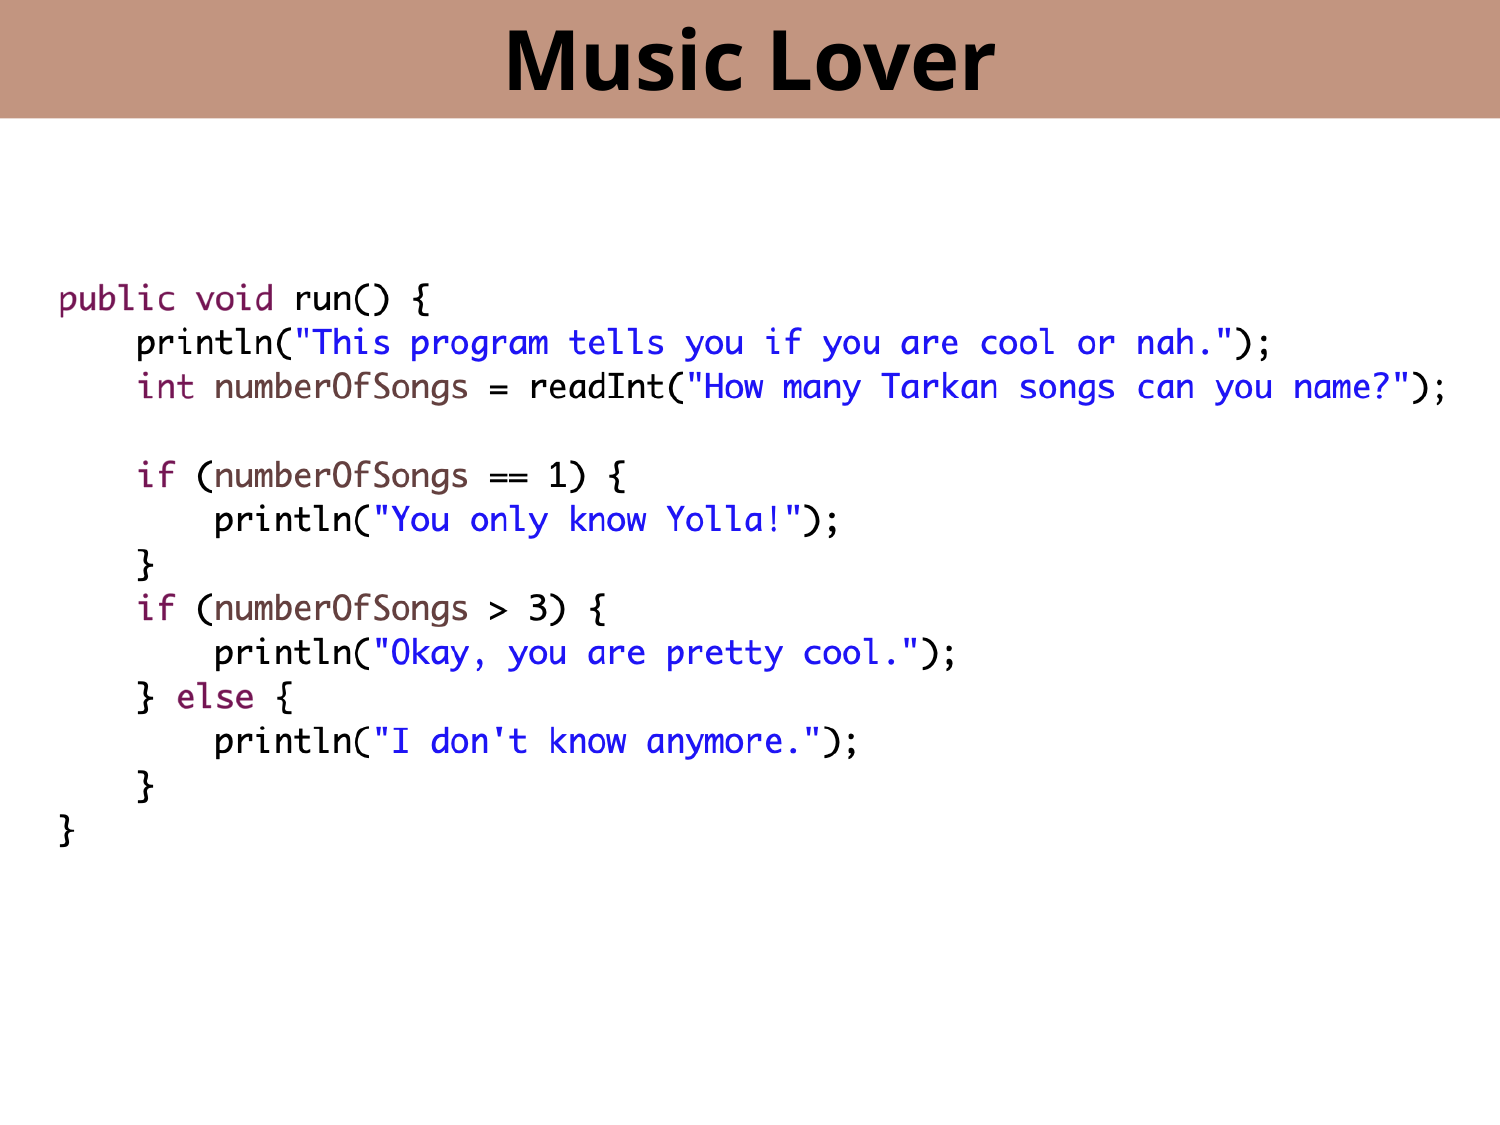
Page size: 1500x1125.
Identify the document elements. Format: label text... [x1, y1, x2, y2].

picture [36, 269, 1463, 856]
text_box Music Lover [0, 0, 1500, 121]
